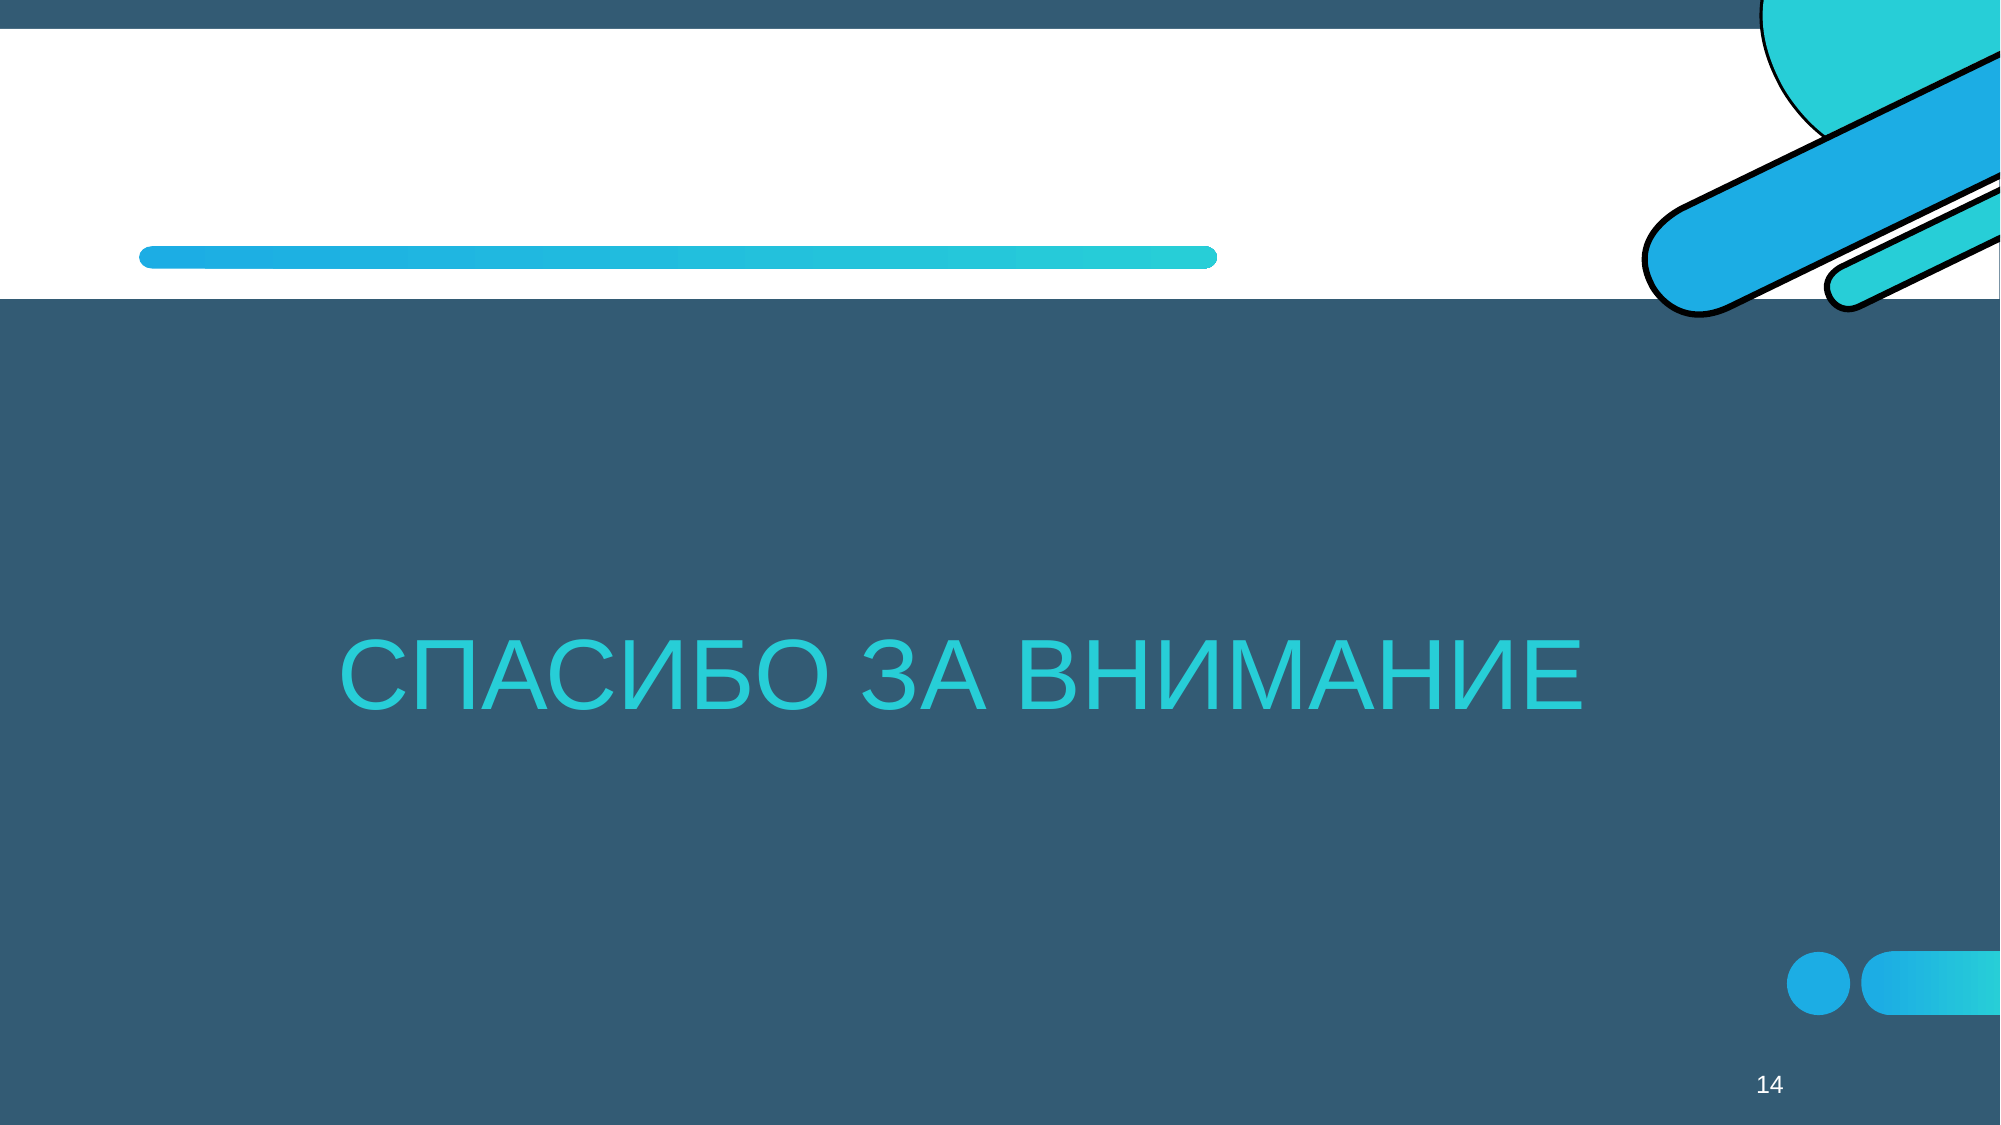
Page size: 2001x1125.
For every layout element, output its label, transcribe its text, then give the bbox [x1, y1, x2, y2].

slide_number 14 [1748, 1053, 1904, 1114]
title Спасибо за внимание [159, 554, 1765, 803]
text_box [423, 674, 1539, 736]
